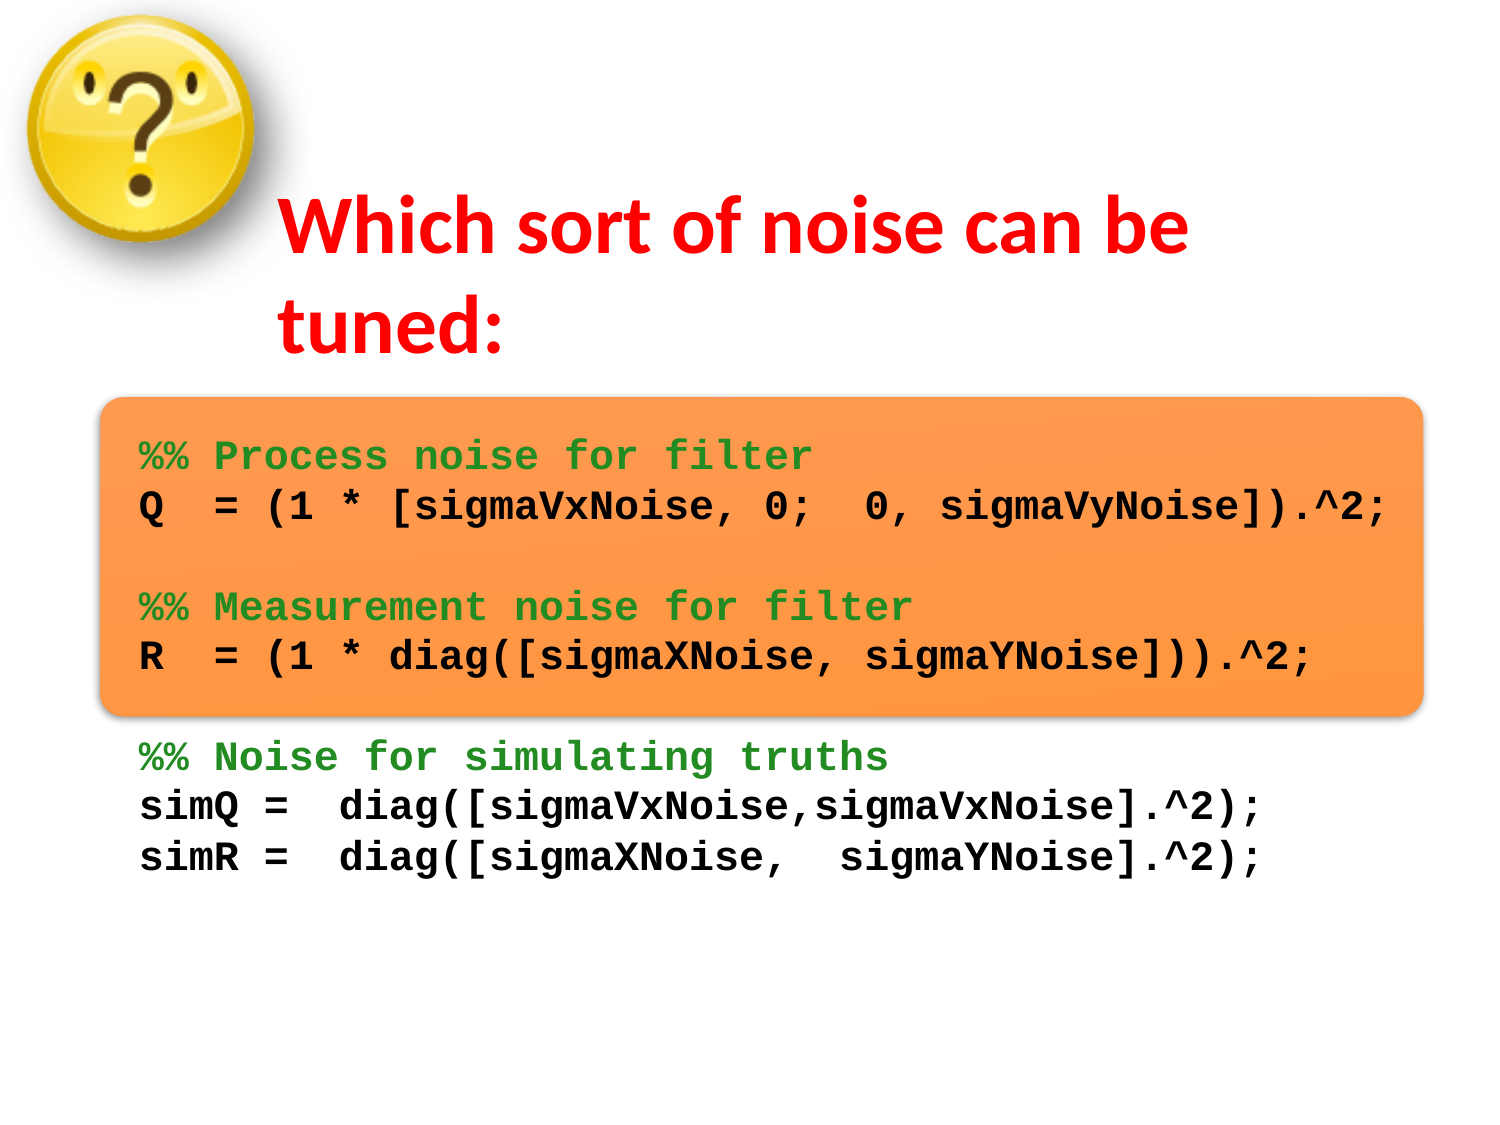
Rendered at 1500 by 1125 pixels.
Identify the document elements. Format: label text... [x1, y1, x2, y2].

text_box Which sort of noise can be tuned: [262, 163, 1433, 378]
picture [15, 4, 267, 255]
text_box [100, 397, 1424, 717]
text_box %% Process noise for filter Q = (1 * [sigmaVxNoise, 0; 0, sigmaVyNoise]).^2; %% Measurement noise for filter R = (1 * diag([sigmaXNoise, sigmaYNoise])).^2; %% Noise for simulating truths simQ = diag([sigmaVxNoise,sigmaVxNoise].^2); simR = diag([sigmaXNoise, sigmaYNoise].^2); [123, 420, 1483, 886]
